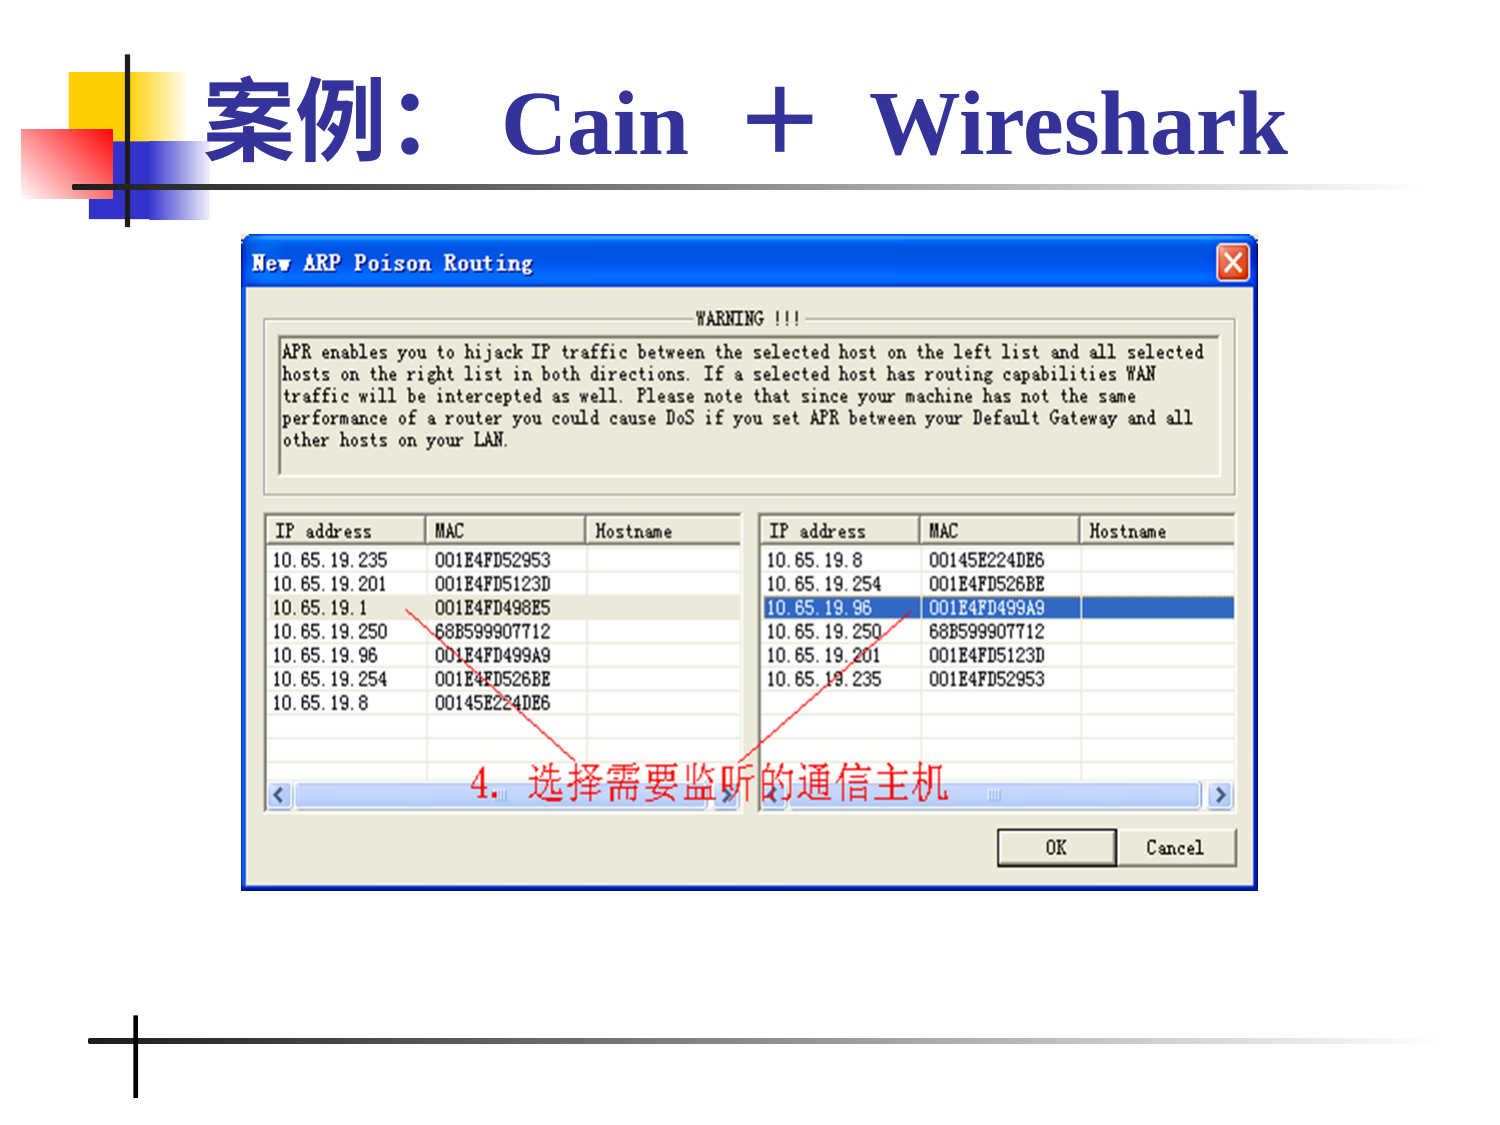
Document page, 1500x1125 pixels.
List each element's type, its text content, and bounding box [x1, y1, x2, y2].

picture [241, 234, 1259, 891]
title 案例：Cain ＋ Wireshark [188, 23, 1468, 181]
